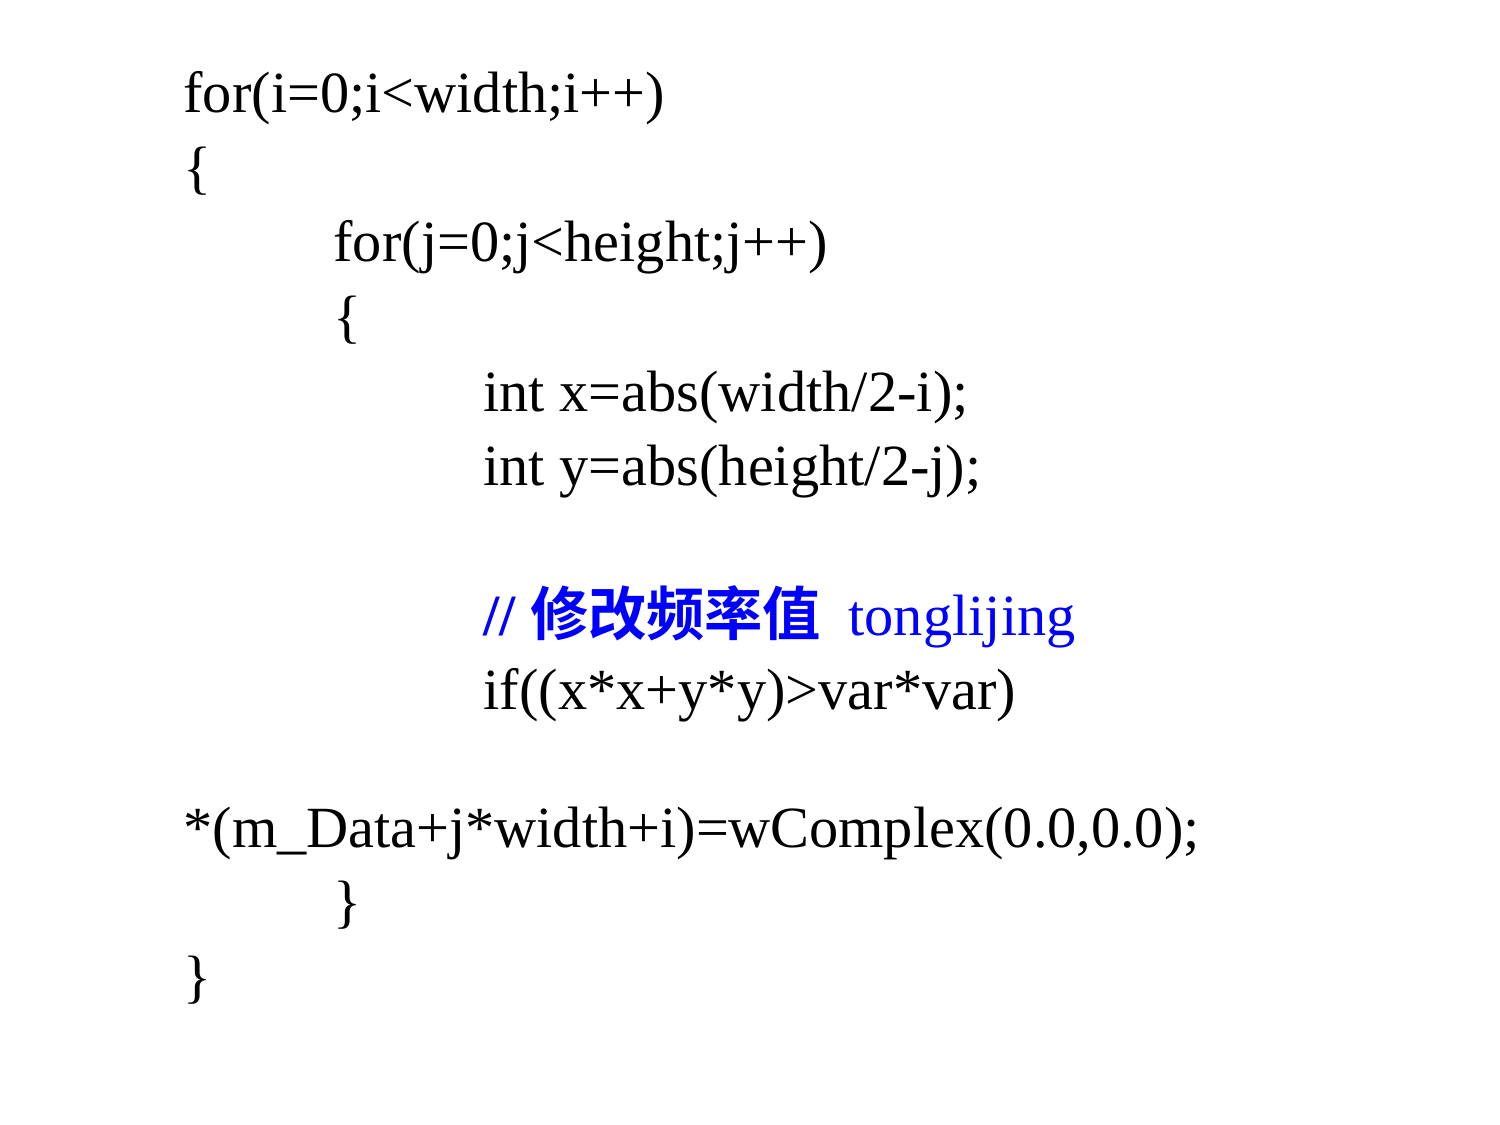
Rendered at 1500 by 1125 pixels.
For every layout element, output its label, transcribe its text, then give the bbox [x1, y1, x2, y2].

list for(i=0;i<width;i++) { for(j=0;j<height;j++) { int x=abs(width/2-i); int y=abs(height/2-j); //修改频率值 tonglijing if((x*x+y*y)>var*var) *(m_Data+j*width+i)=wComplex(0.0,0.0); } } [112, 54, 1388, 1125]
